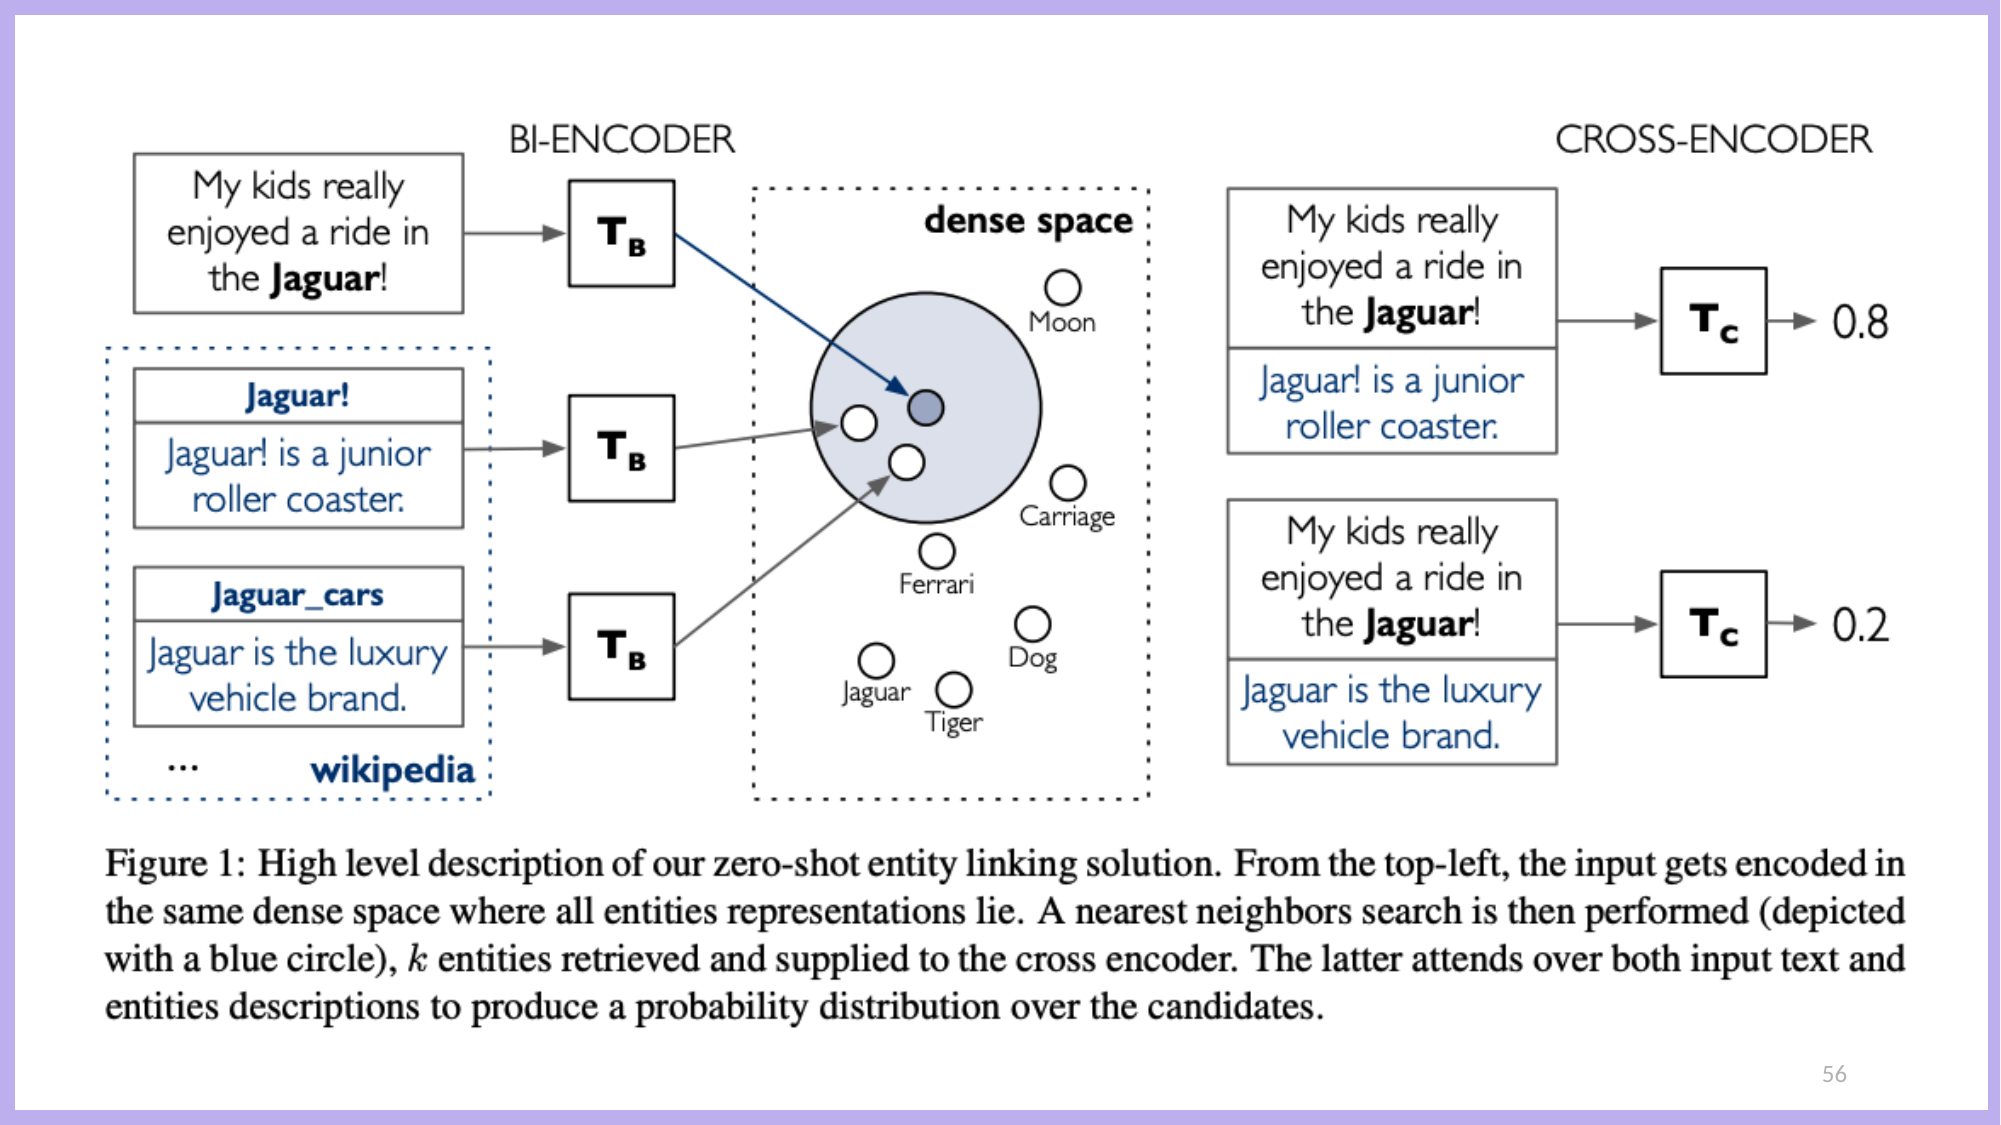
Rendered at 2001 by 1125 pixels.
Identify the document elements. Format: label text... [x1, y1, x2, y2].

picture [77, 89, 1923, 1043]
slide_number 56 [1412, 1043, 1863, 1103]
